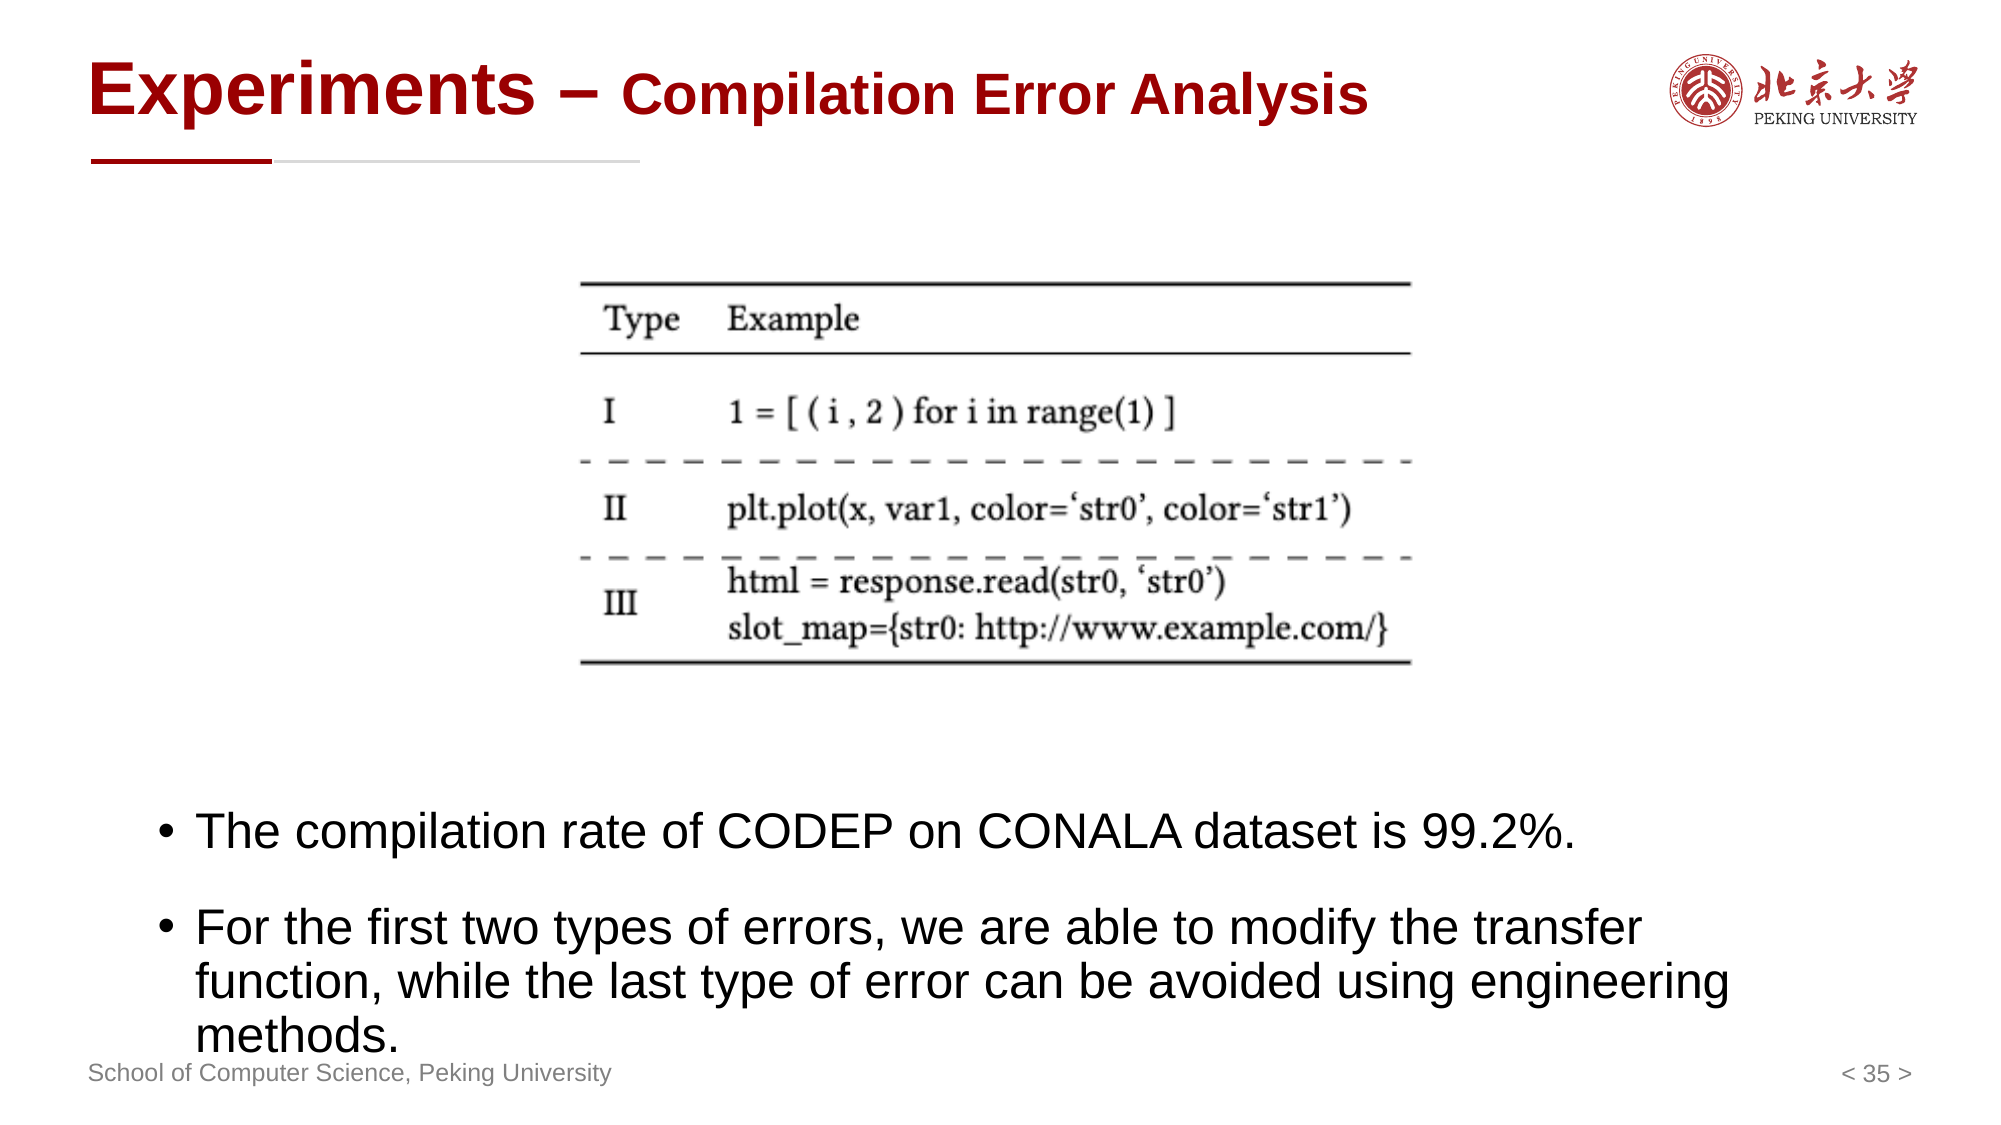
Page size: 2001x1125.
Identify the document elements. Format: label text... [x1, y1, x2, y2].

picture [118, 142, 319, 327]
text_box The compilation rate of CODEP on CONALA dataset is 99.2%. For the first two types of errors, we are able to modify the transfer function, while the last type of error can be avoided using engineering methods. [142, 798, 1858, 951]
picture [563, 260, 1437, 680]
text_box Experiments – Compilation Error Analysis [72, 39, 1658, 142]
